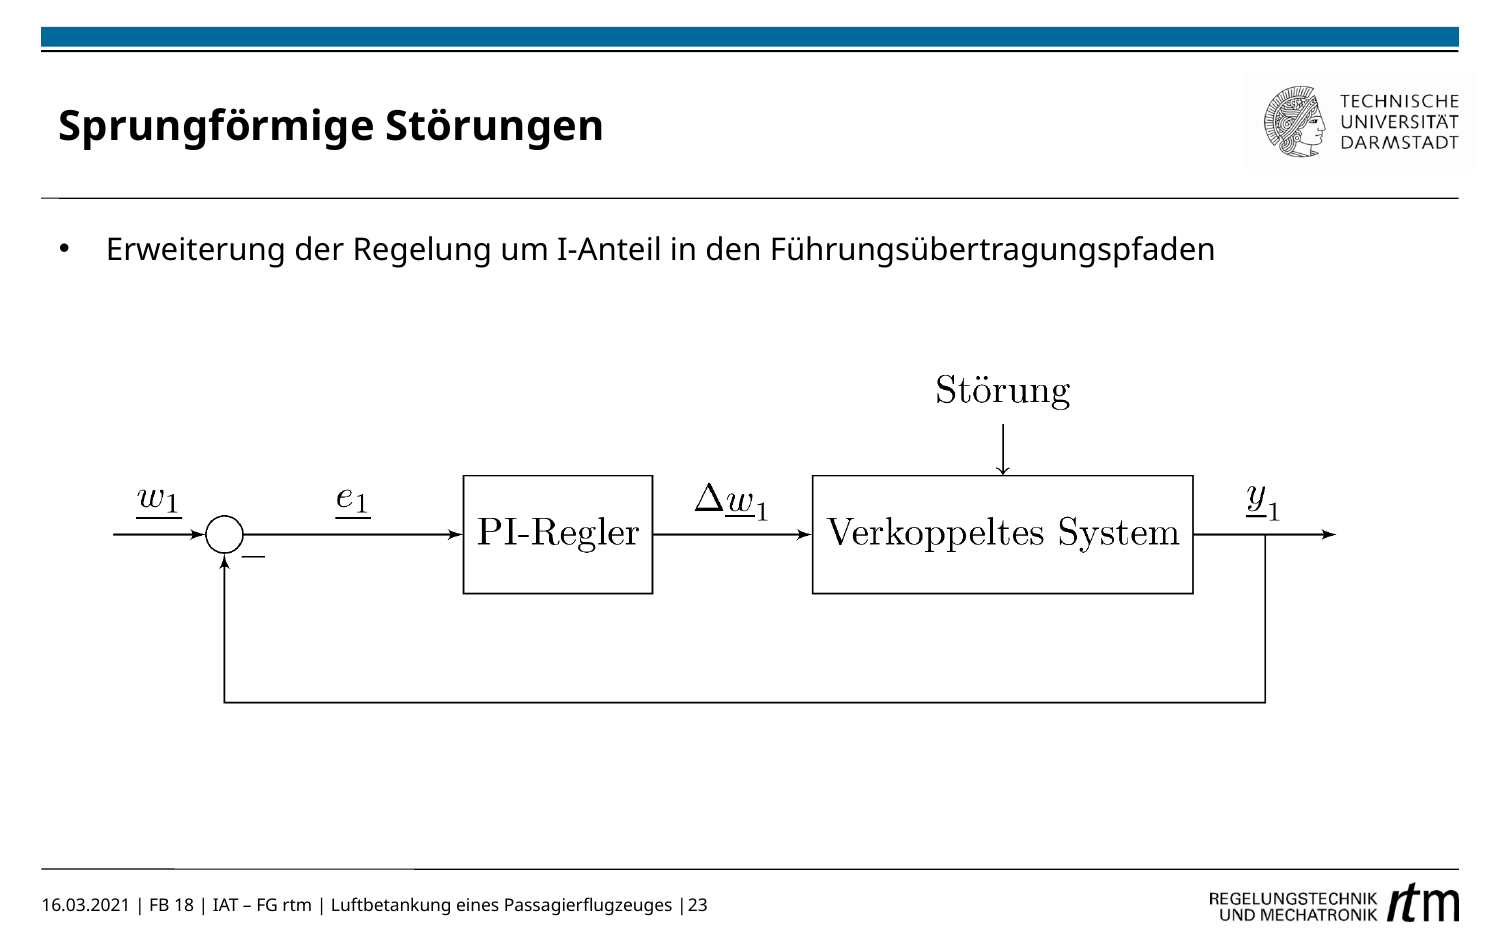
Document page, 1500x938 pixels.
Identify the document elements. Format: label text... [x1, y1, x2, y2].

picture [111, 362, 1340, 706]
picture [1242, 73, 1477, 170]
picture [1210, 882, 1459, 922]
title Sprungförmige Störungen [58, 66, 1149, 182]
list Erweiterung der Regelung um I-Anteil in den Führungsübertragungspfaden [58, 221, 1441, 847]
